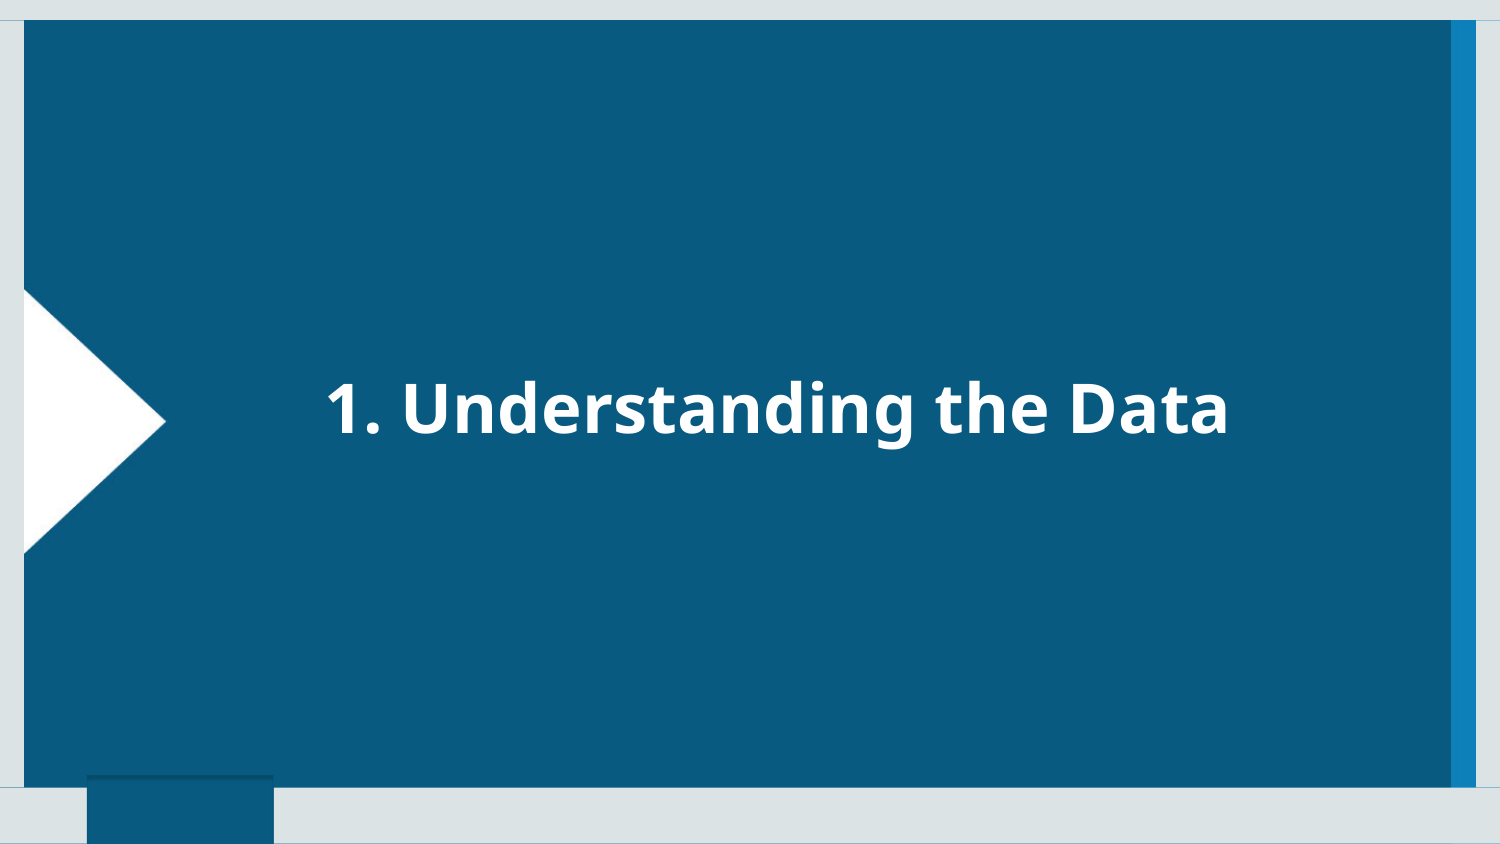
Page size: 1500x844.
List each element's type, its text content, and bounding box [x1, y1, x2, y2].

text_box [0, 787, 86, 844]
text_box [274, 787, 1500, 844]
text_box [24, 21, 1476, 787]
text_box [1476, 21, 1500, 787]
text_box [0, 0, 1500, 21]
text_box 1. Understanding the Data [168, 364, 1388, 448]
text_box [86, 775, 274, 844]
text_box [0, 21, 24, 787]
